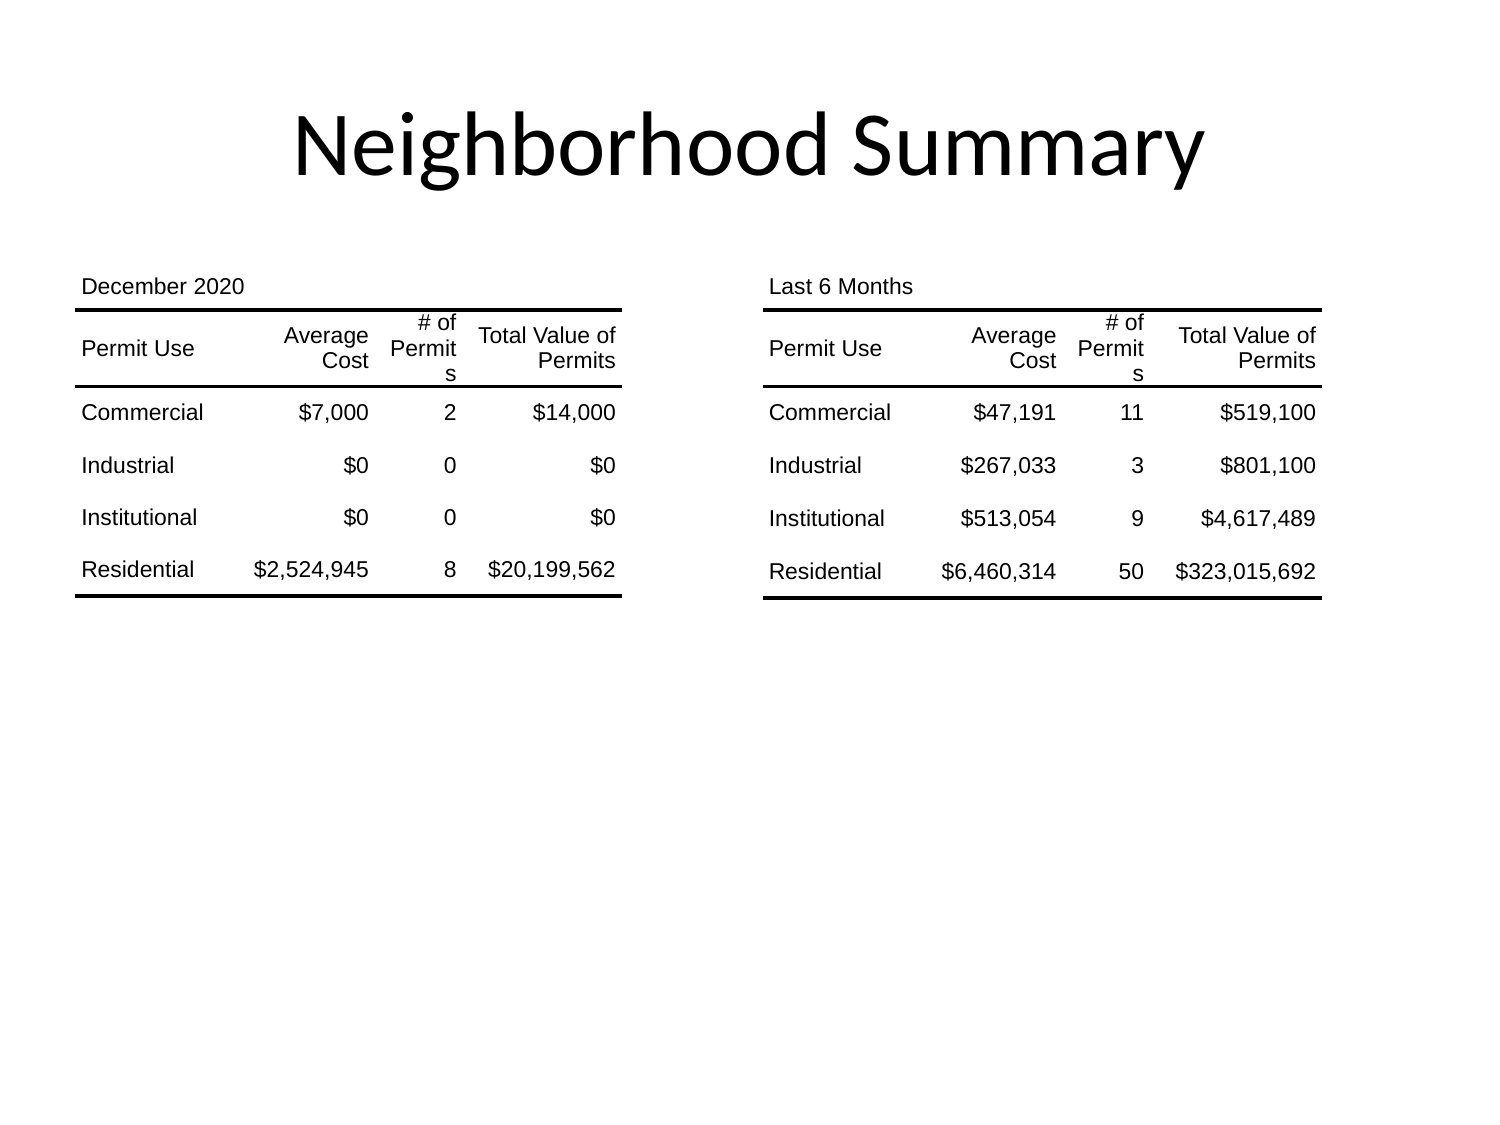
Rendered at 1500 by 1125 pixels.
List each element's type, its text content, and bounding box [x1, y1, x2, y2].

table_cell 2 [375, 388, 463, 439]
table_cell Residential [763, 545, 916, 596]
table_cell # of Permits [375, 312, 463, 385]
table_cell 11 [1063, 388, 1150, 439]
table_cell Average Cost [916, 312, 1063, 385]
table_cell Total Value of Permits [463, 312, 622, 385]
table_cell Institutional [763, 492, 916, 545]
table_cell # of Permits [1063, 312, 1150, 385]
table_cell Residential [75, 543, 229, 594]
table_cell $0 [229, 491, 375, 543]
table_header December 2020 [75, 262, 622, 308]
table_cell Commercial [75, 388, 229, 439]
table_cell 8 [375, 543, 463, 594]
table_cell Institutional [75, 491, 229, 543]
table_cell $0 [229, 439, 375, 491]
table_cell Average Cost [229, 312, 375, 385]
table_cell $14,000 [463, 388, 622, 439]
table_header Last 6 Months [763, 262, 1322, 308]
table_cell $267,033 [916, 439, 1063, 492]
table_cell $519,100 [1150, 388, 1322, 439]
table_cell 0 [375, 439, 463, 491]
table_cell Industrial [75, 439, 229, 491]
table_cell 9 [1063, 492, 1150, 545]
table_cell $7,000 [229, 388, 375, 439]
table_cell $2,524,945 [229, 543, 375, 594]
table_cell $47,191 [916, 388, 1063, 439]
title Neighborhood Summary [75, 45, 1425, 233]
table_cell $6,460,314 [916, 545, 1063, 596]
table_cell $0 [463, 491, 622, 543]
table_cell 3 [1063, 439, 1150, 492]
table_cell $0 [463, 439, 622, 491]
table_cell 0 [375, 491, 463, 543]
table_cell $4,617,489 [1150, 492, 1322, 545]
table_cell Industrial [763, 439, 916, 492]
table_cell Total Value of Permits [1150, 312, 1322, 385]
table_cell Permit Use [75, 312, 229, 385]
table_cell $20,199,562 [463, 543, 622, 594]
table_cell Permit Use [763, 312, 916, 385]
table_cell $801,100 [1150, 439, 1322, 492]
table_cell $513,054 [916, 492, 1063, 545]
table_cell 50 [1063, 545, 1150, 596]
table_cell $323,015,692 [1150, 545, 1322, 596]
table_cell Commercial [763, 388, 916, 439]
